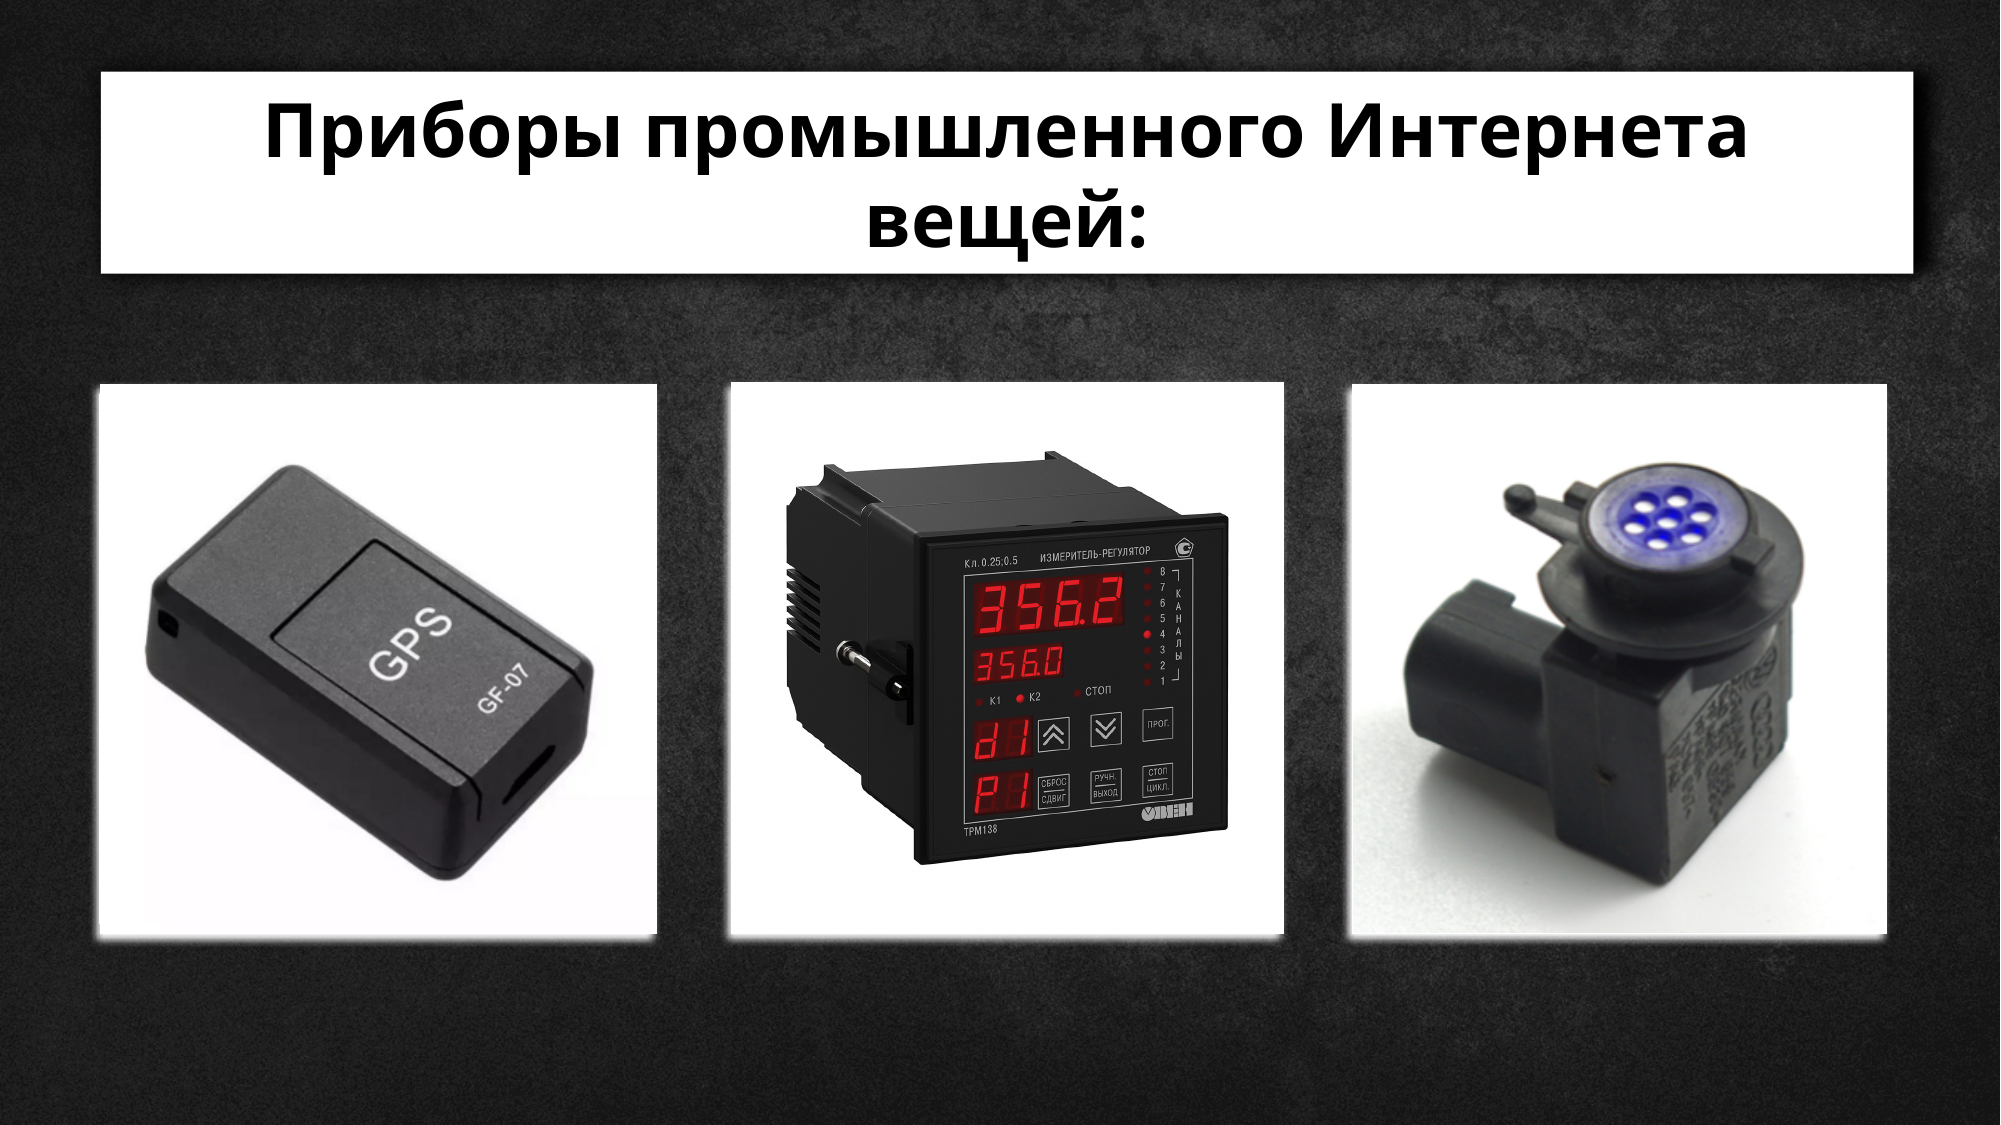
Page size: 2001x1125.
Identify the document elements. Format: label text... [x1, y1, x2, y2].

text_box Приборы промышленного Интернета вещей: [100, 71, 1914, 274]
picture [0, 0, 2000, 1125]
